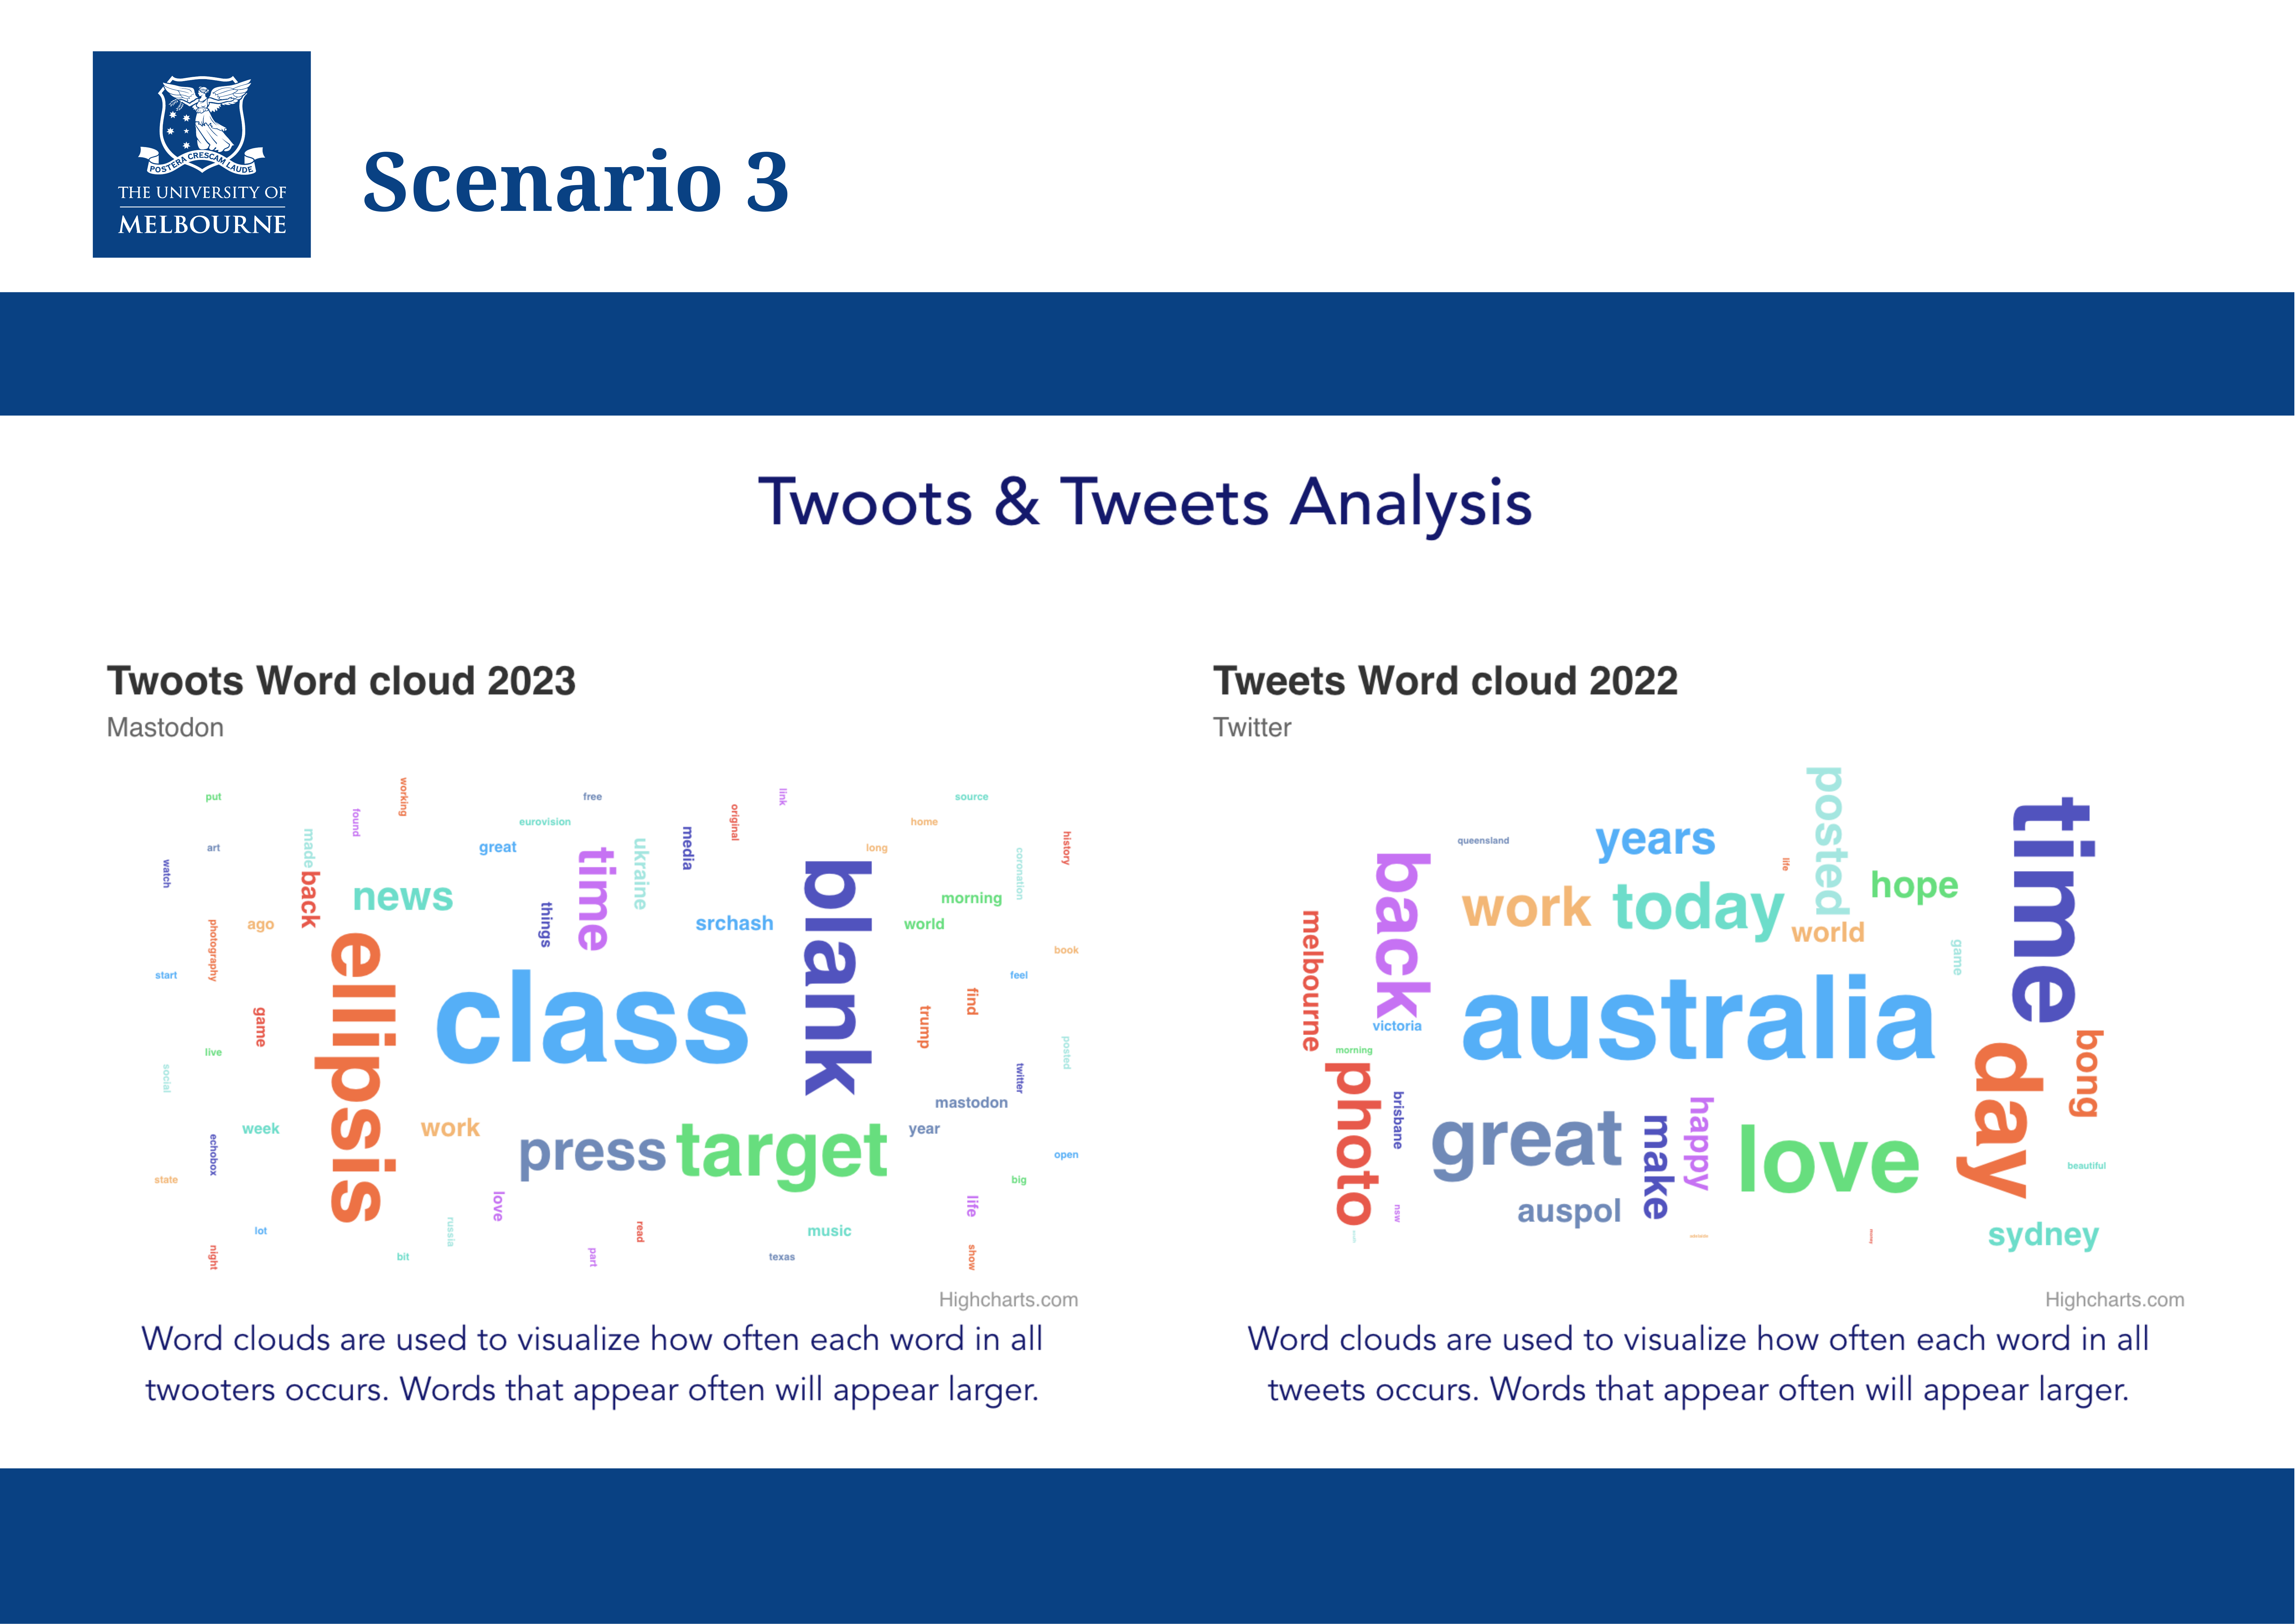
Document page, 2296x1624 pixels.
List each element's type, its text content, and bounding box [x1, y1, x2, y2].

picture [0, 416, 2296, 1468]
title Scenario 3 [357, 94, 2208, 276]
